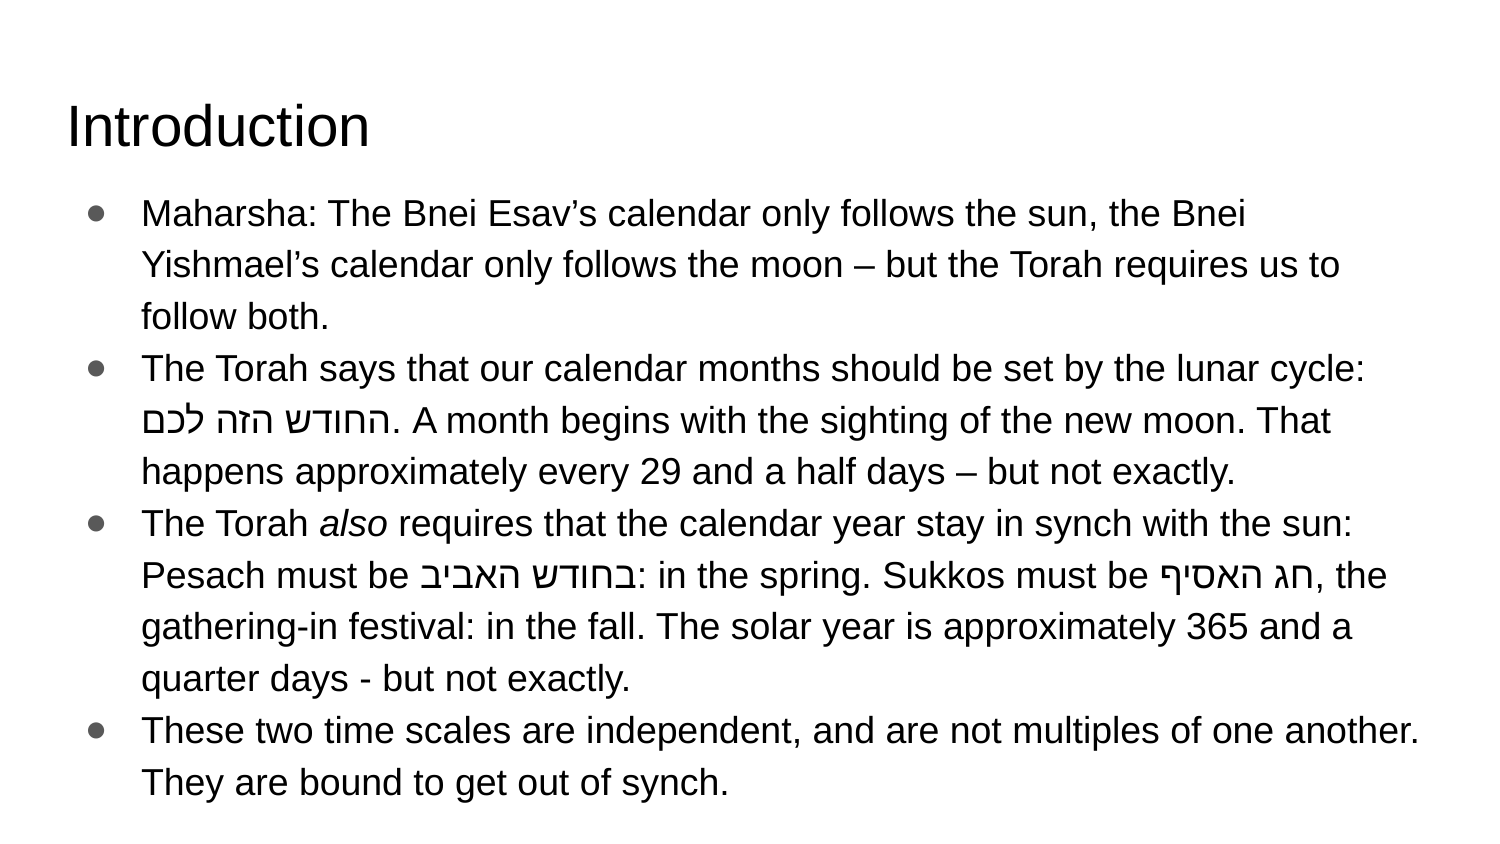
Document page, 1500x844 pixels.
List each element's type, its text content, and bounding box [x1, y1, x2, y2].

title Introduction [51, 72, 1449, 166]
list Maharsha: The Bnei Esav’s calendar only follows the sun, the Bnei Yishmael’s calendar only follows the moon – but the Torah requires us to follow both. The Torah says that our calendar months should be set by the lunar cycle: החודש הזה לכם. A month begins with the sighting of the new moon. That happens approximately every 29 and a half days – but not exactly. The Torah also requires that the calendar year stay in synch with the sun: Pesach must be בחודש האביב: in the spring. Sukkos must be חג האסיף, the gathering-in festival: in the fall. The solar year is approximately 365 and a quarter days - but not exactly. These two time scales are independent, and are not multiples of one another. They are bound to get out of synch. [51, 166, 1449, 809]
